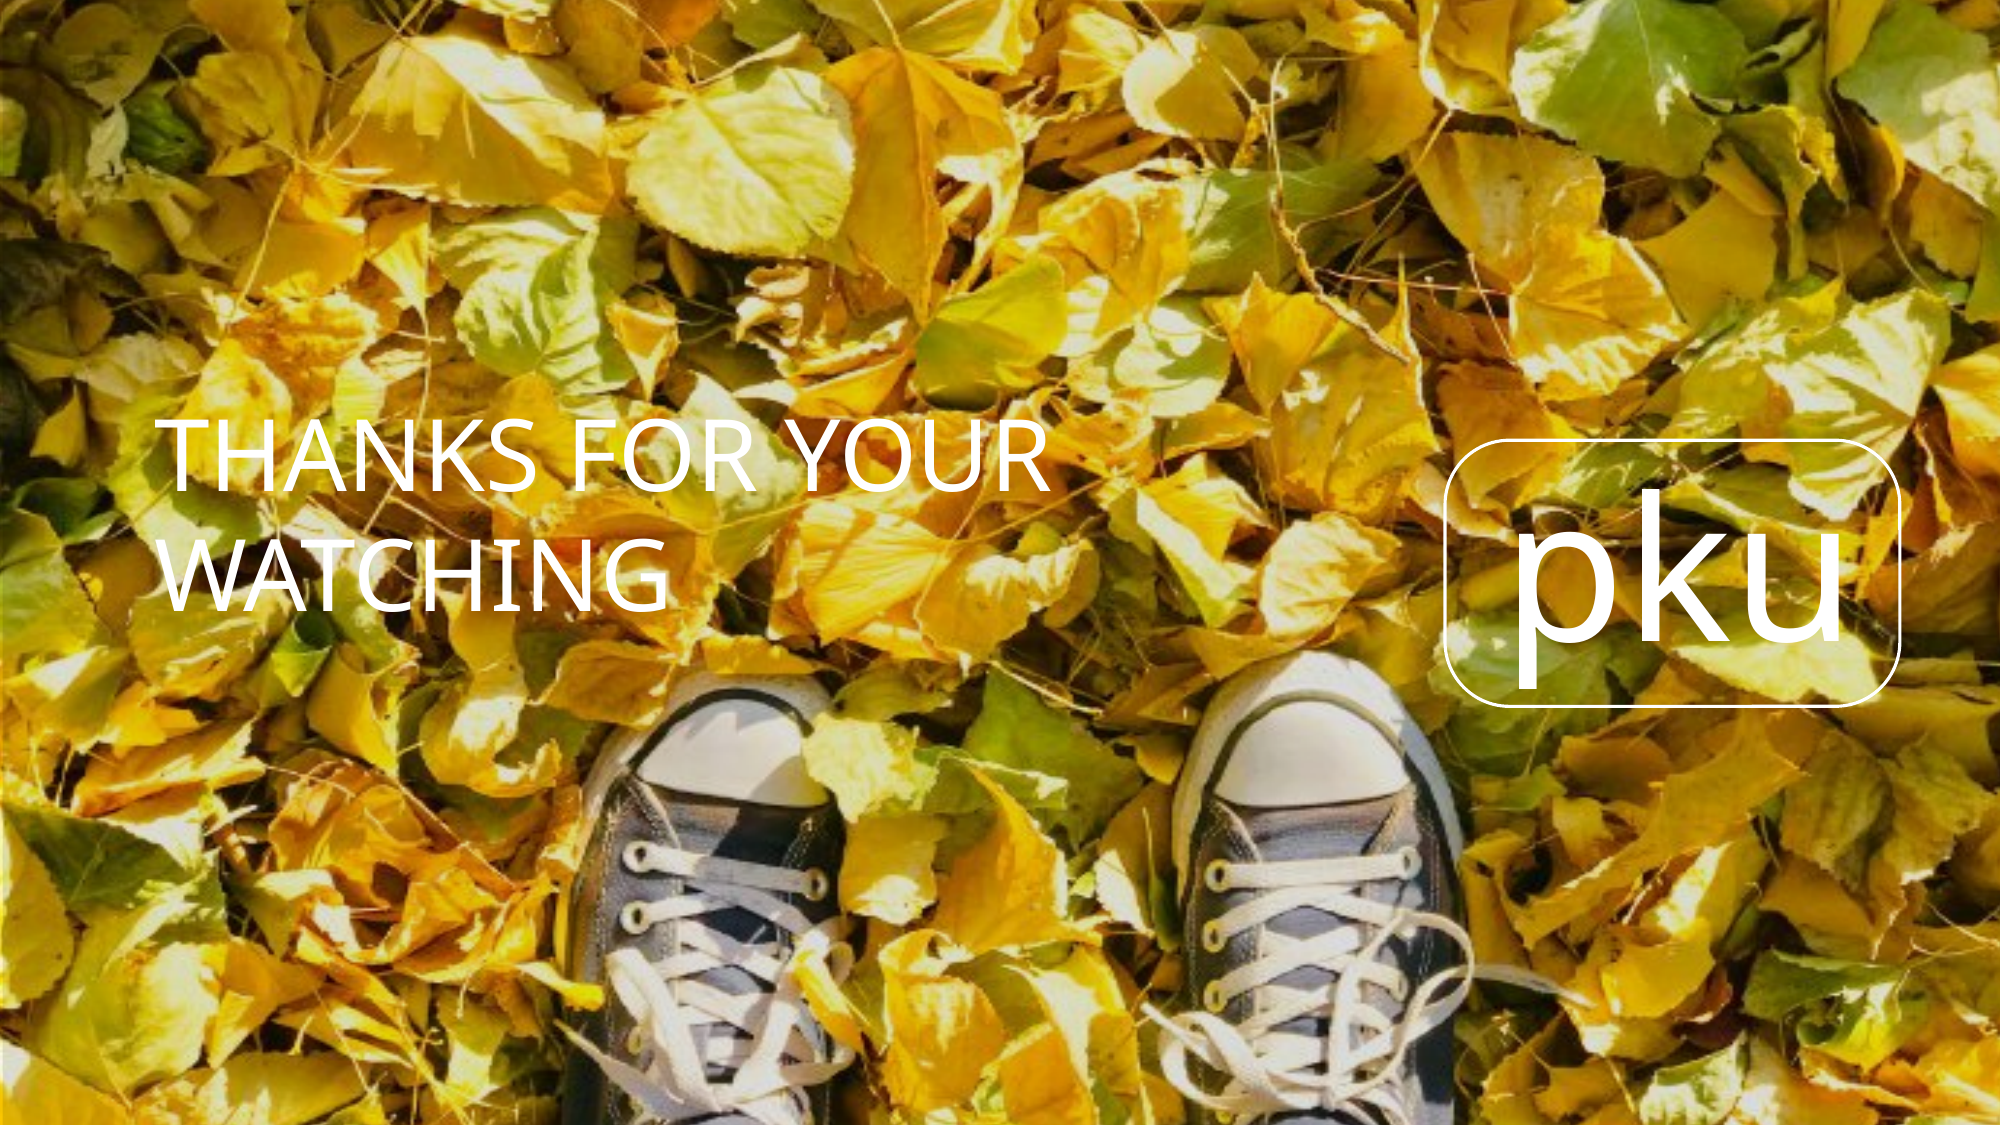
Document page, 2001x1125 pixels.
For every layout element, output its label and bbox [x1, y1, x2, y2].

text_box [1389, 433, 1969, 707]
picture [0, 0, 2000, 1125]
